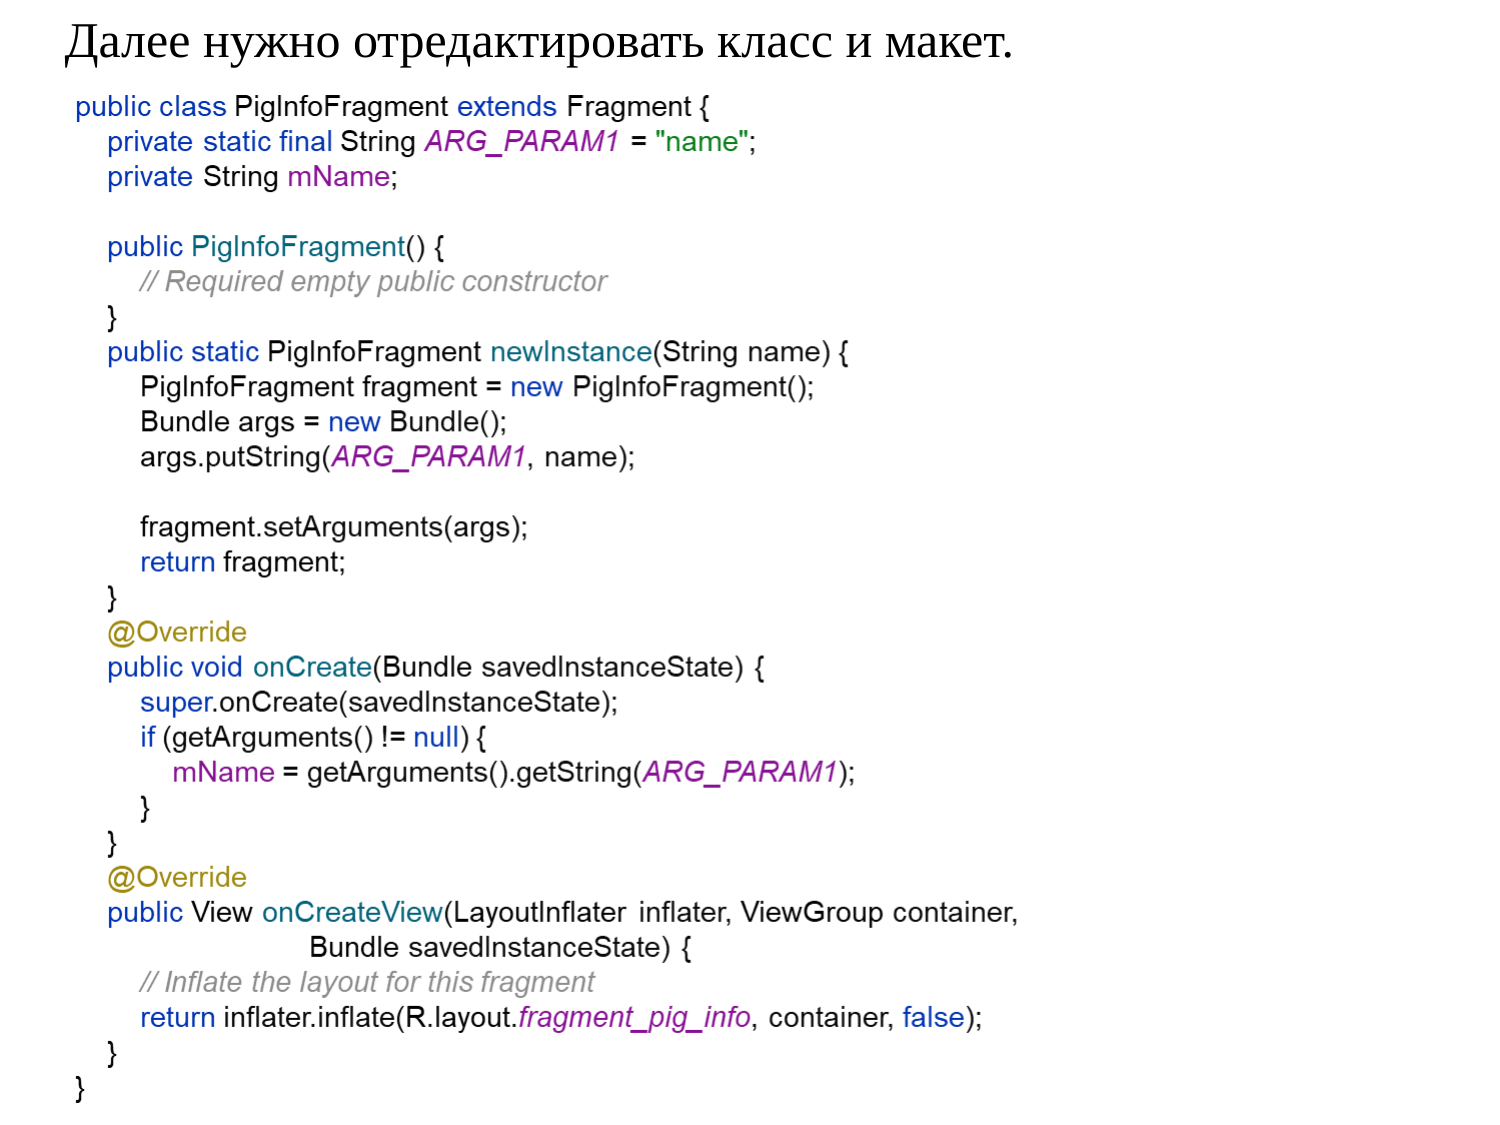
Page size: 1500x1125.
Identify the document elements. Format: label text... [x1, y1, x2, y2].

text_box Далее нужно отредактировать класс и макет. [49, 0, 1350, 75]
picture [57, 75, 1443, 1120]
